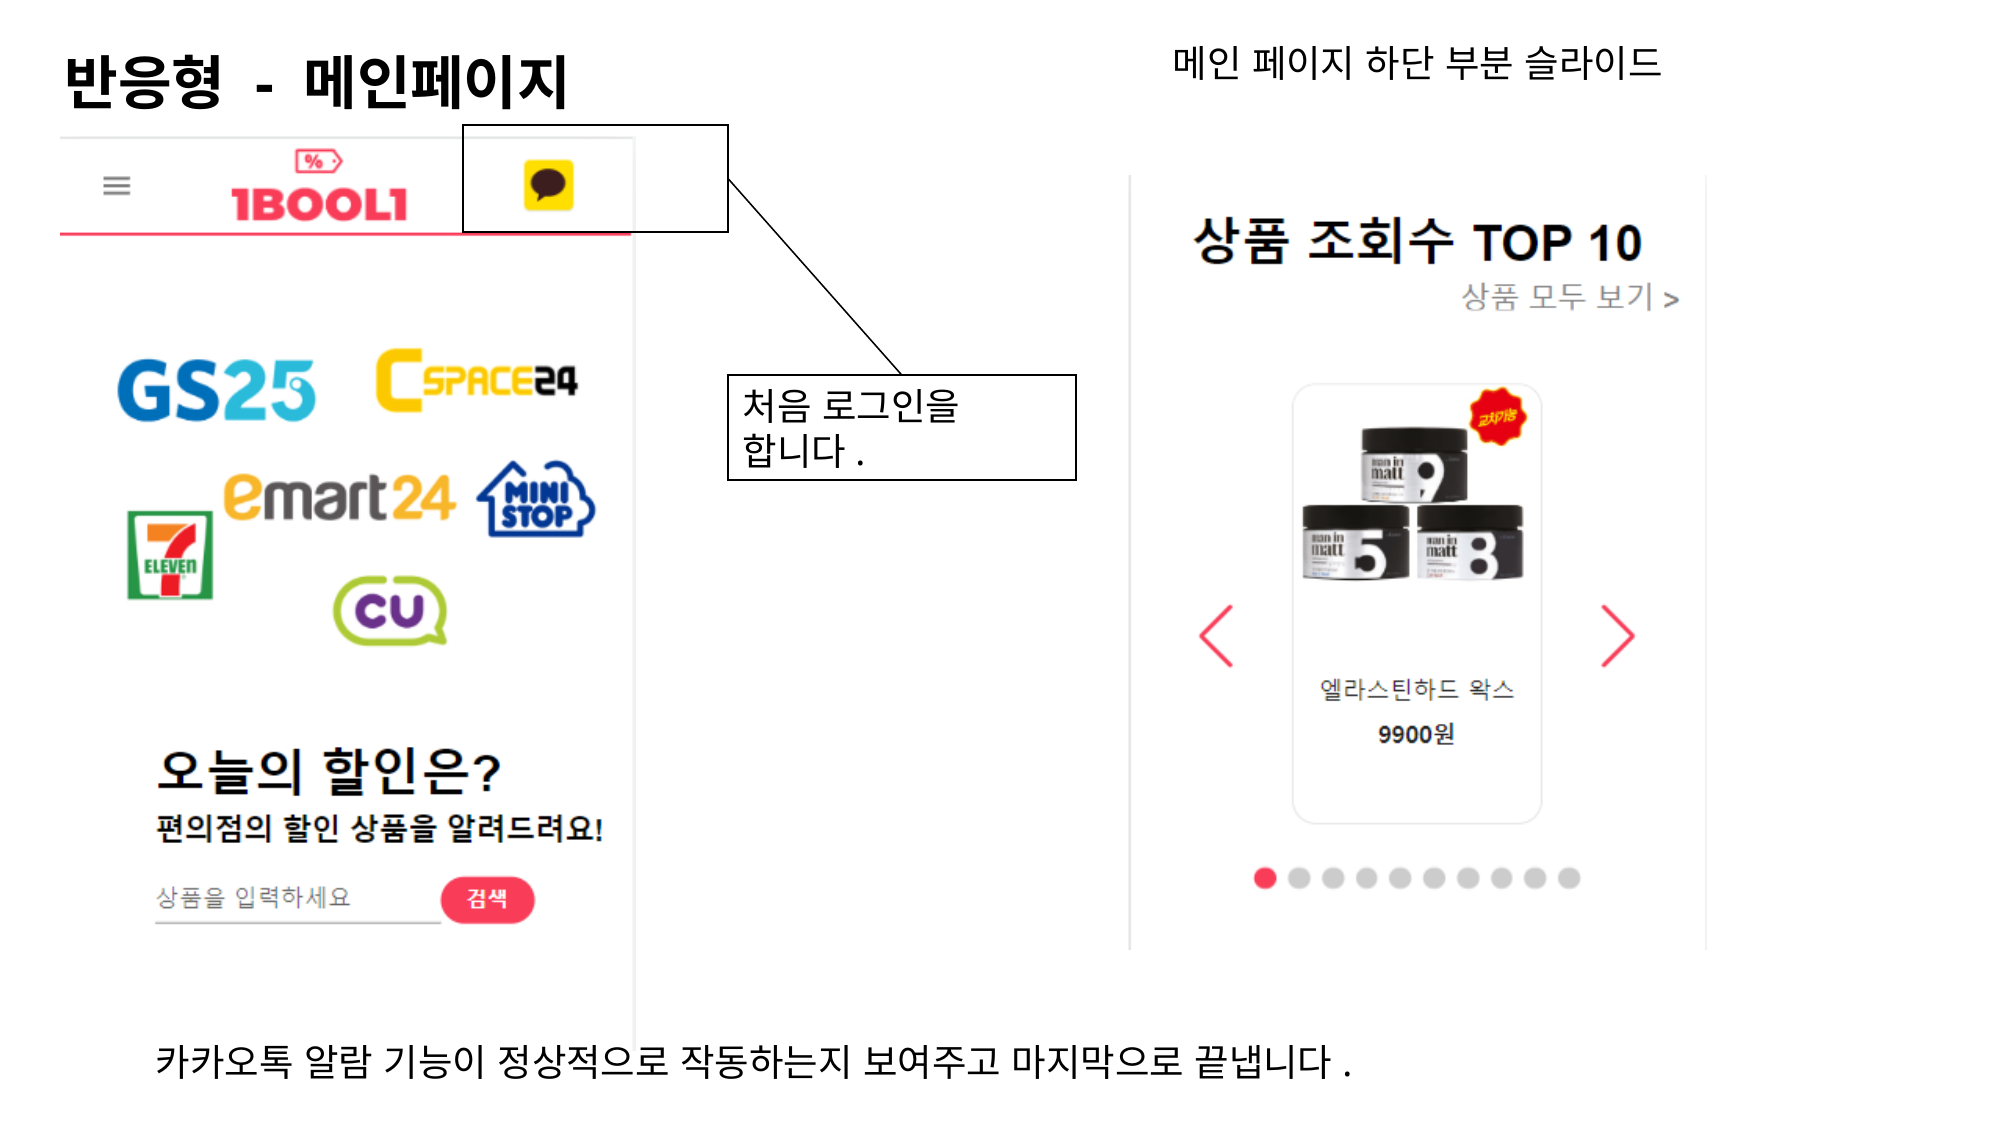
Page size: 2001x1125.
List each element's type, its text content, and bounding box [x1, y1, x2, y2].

picture [1128, 175, 1708, 950]
text_box 메인 페이지 하단 부분 슬라이드 [1076, 33, 1760, 93]
text_box 반응형 - 메인페이지 [49, 38, 713, 124]
text_box 카카오톡 알람 기능이 정상적으로 작동하는지 보여주고 마지막으로 끝냅니다. [140, 1031, 1875, 1092]
picture [60, 136, 637, 1051]
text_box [462, 124, 1077, 482]
